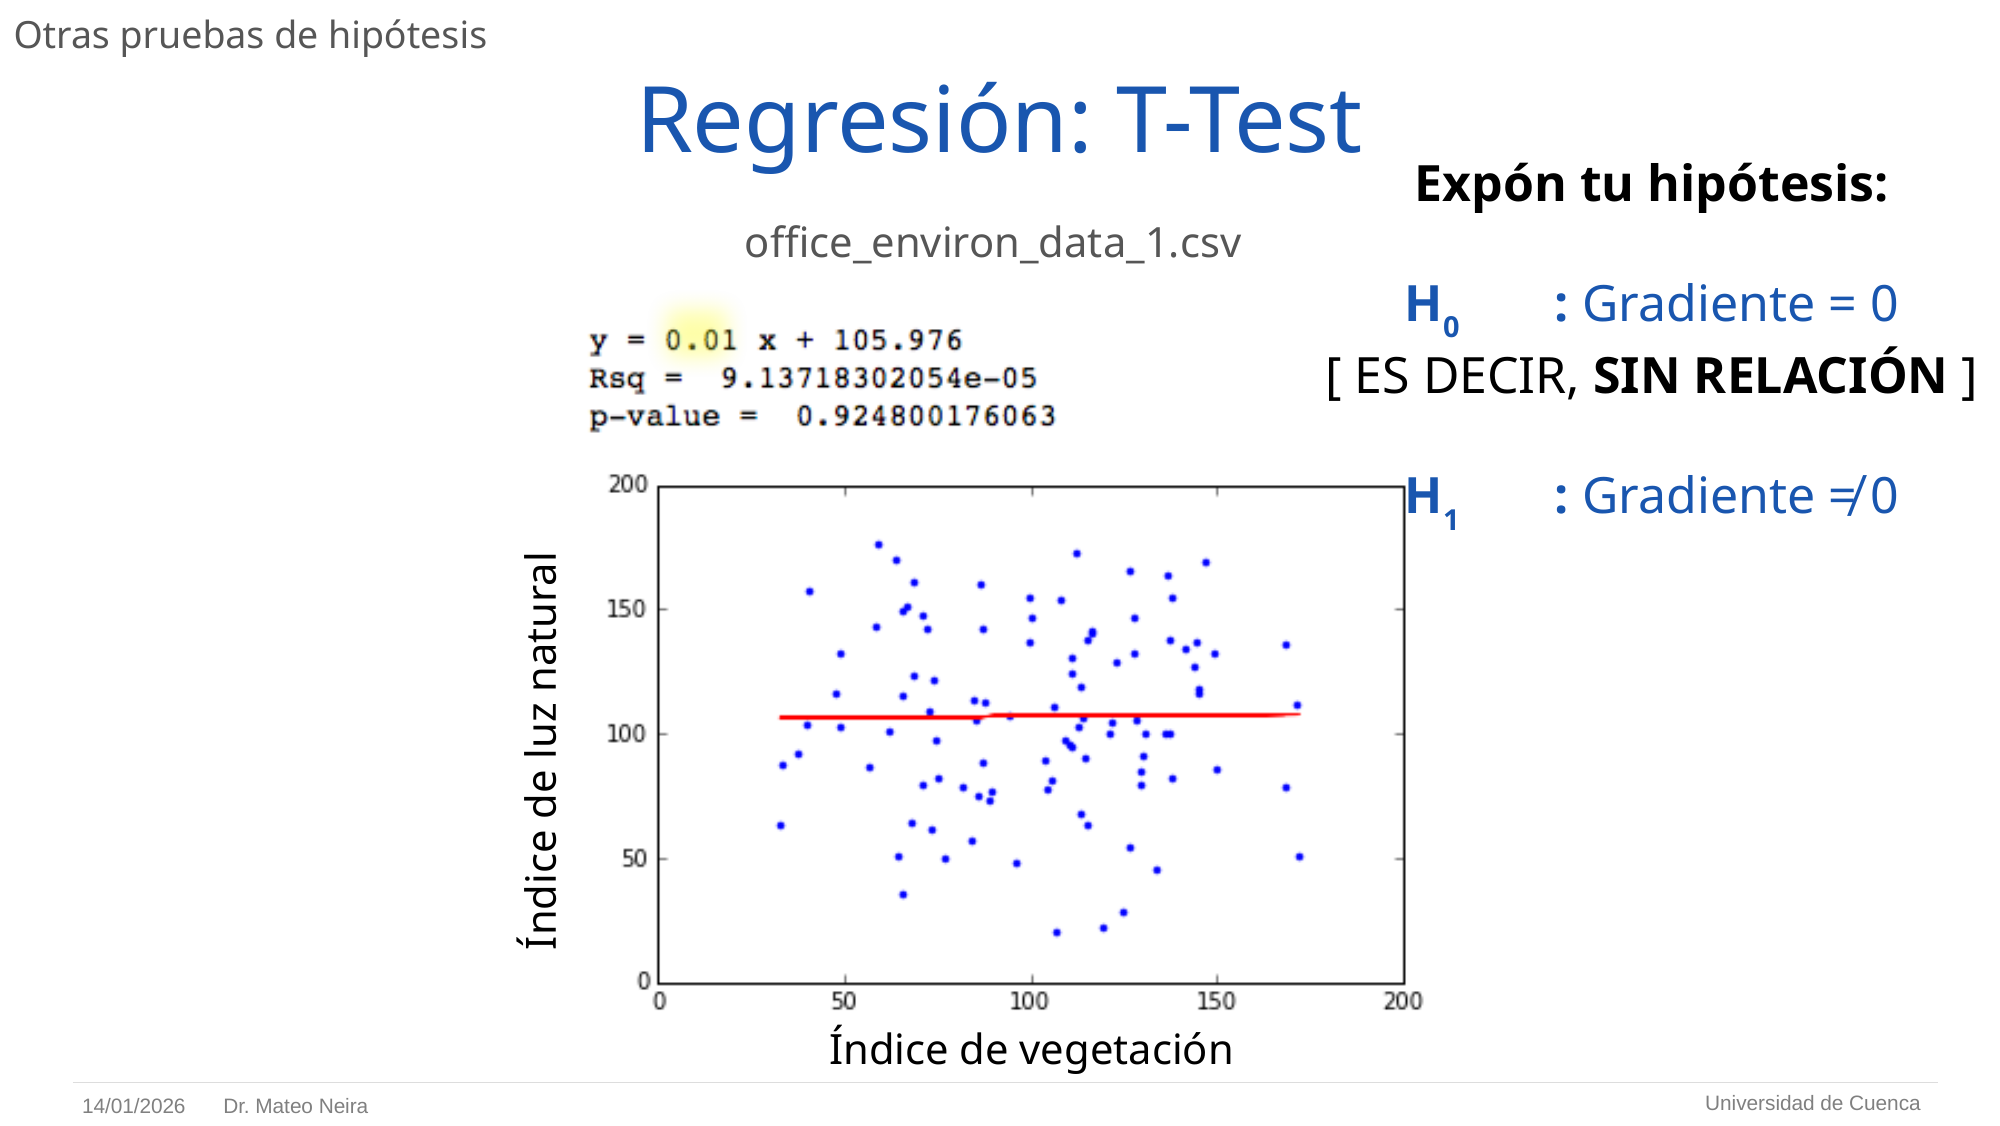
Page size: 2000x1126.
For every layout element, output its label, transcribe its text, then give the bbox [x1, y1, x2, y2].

text_box Expón tu hipótesis: H0 : Gradiente = 0 [ ES DECIR, SIN RELACIÓN ] H1 : Gradiente ≠ 0 [1303, 143, 2000, 544]
text_box Regresión: T-Test [249, 67, 1750, 209]
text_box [474, 208, 1455, 1126]
title Otras pruebas de hipótesis [13, 0, 1989, 67]
